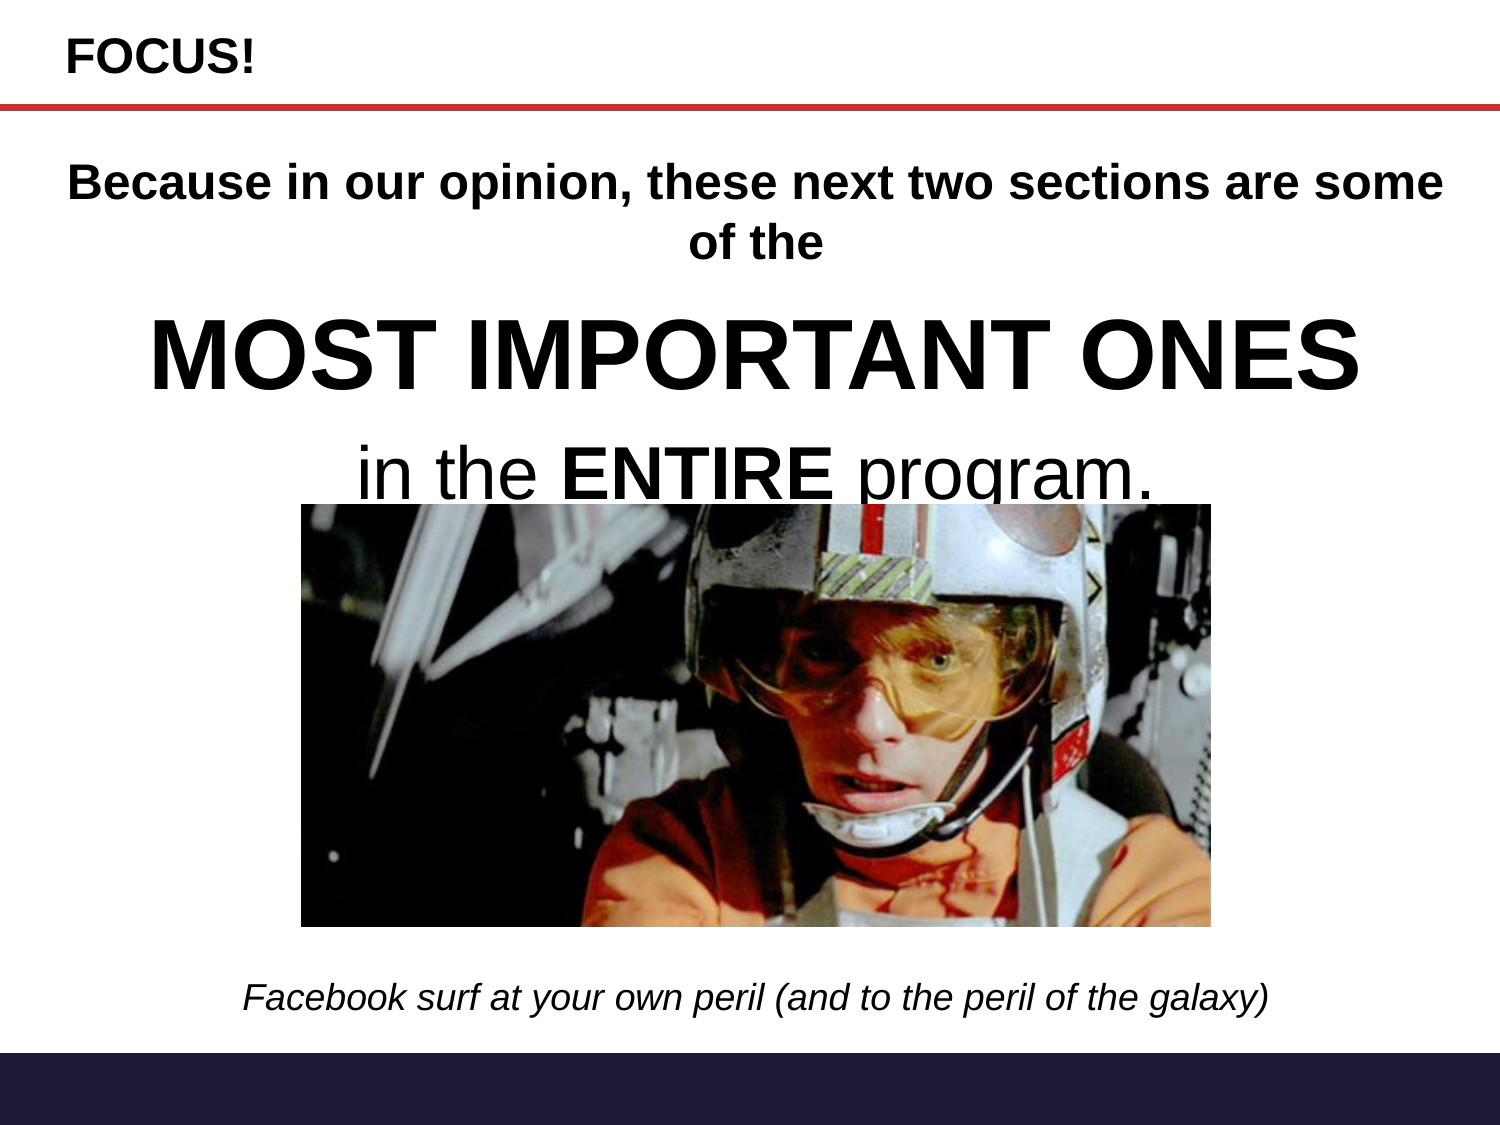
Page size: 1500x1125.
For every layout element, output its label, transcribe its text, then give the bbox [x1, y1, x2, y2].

text_box Because in our opinion, these next two sections are some of the MOST IMPORTANT ONES in the ENTIRE program. [30, 134, 1483, 505]
text_box Facebook surf at your own peril (and to the peril of the galaxy) [221, 965, 1291, 1027]
picture [301, 504, 1212, 927]
text_box FOCUS! [50, 16, 913, 92]
